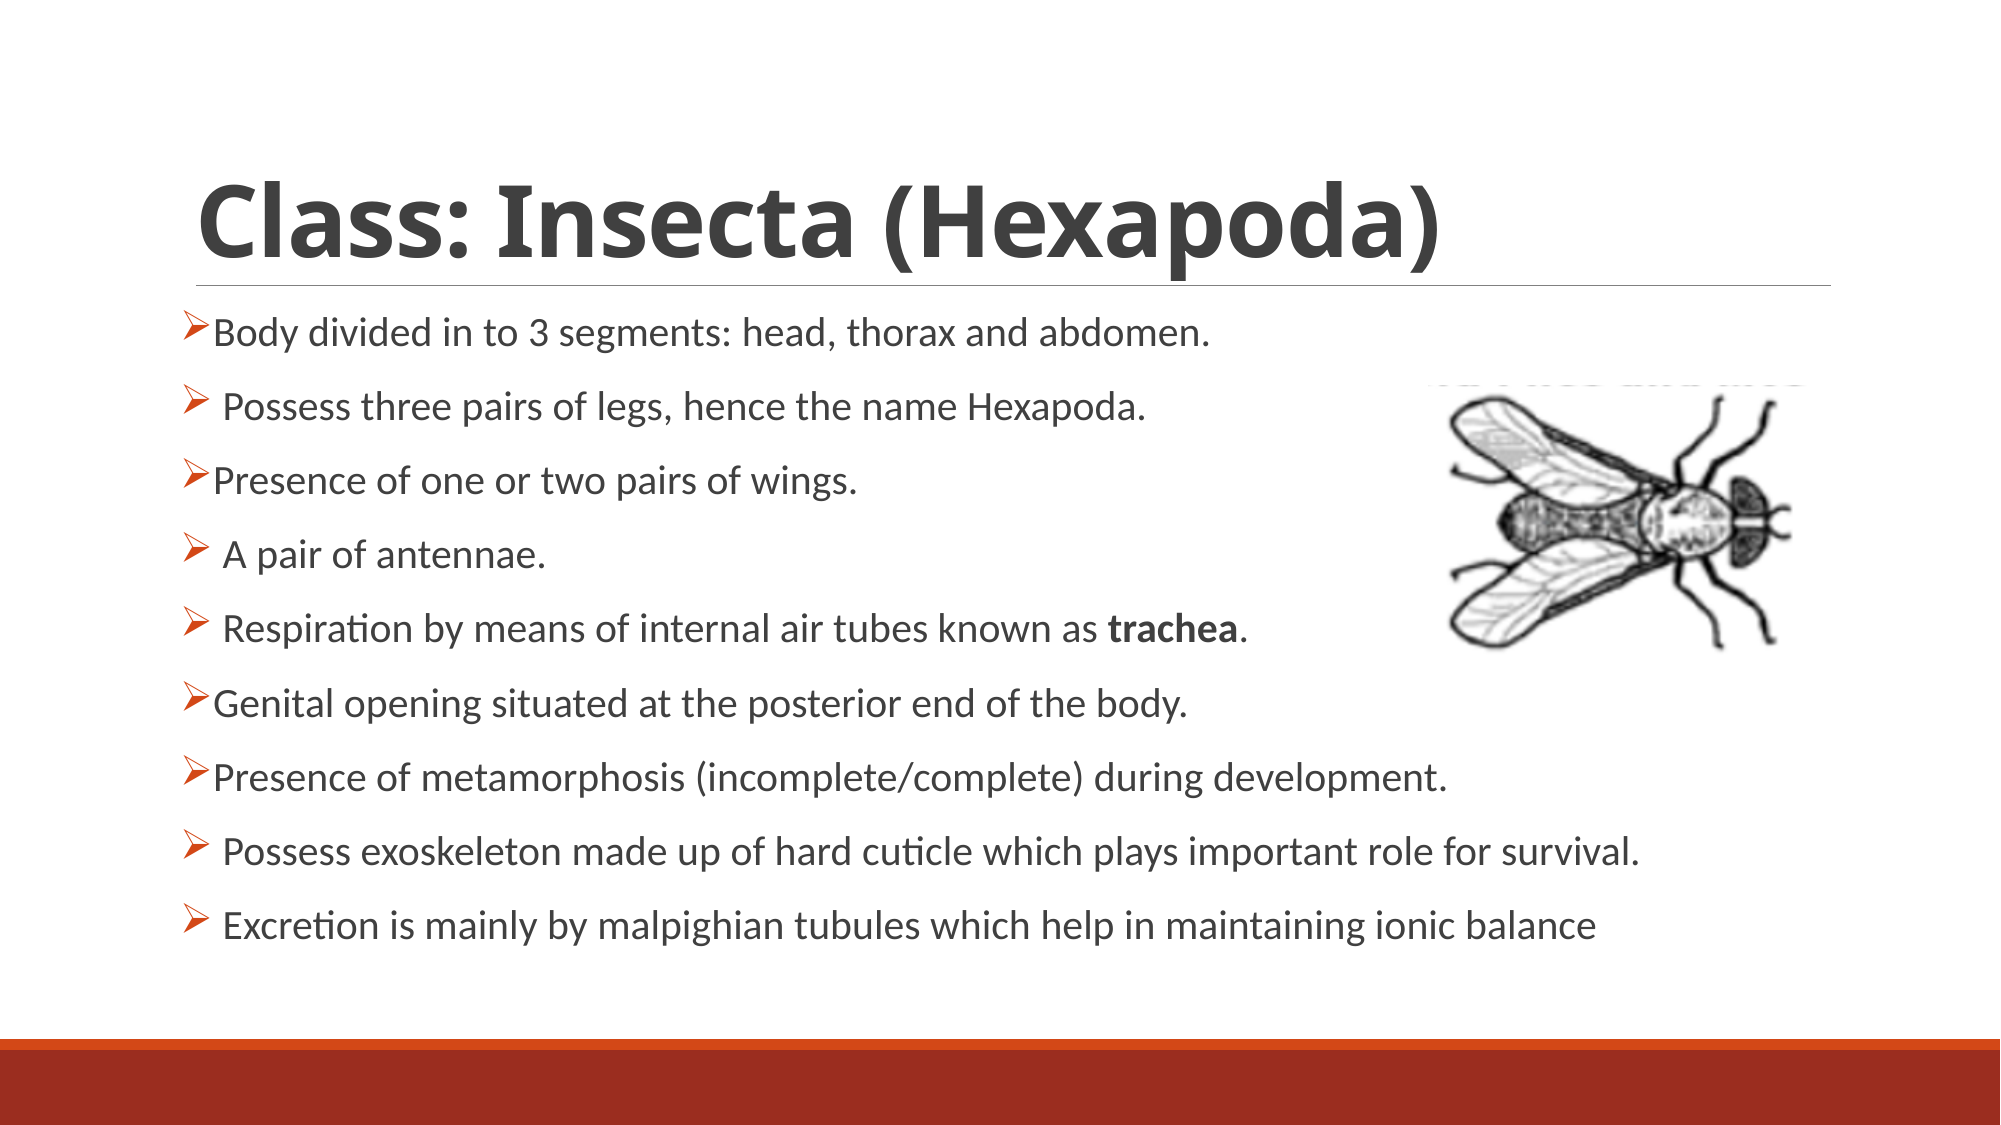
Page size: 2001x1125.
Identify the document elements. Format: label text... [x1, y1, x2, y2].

title Class: Insecta (Hexapoda) [180, 47, 1830, 285]
picture [1428, 384, 1808, 669]
list Body divided in to 3 segments: head, thorax and abdomen. Possess three pairs of legs, hence the name Hexapoda. Presence of one or two pairs of wings. A pair of antennae. Respiration by means of internal air tubes known as trachea. Genital opening situated at the posterior end of the body. Presence of metamorphosis (incomplete/complete) during development. Possess exoskeleton made up of hard cuticle which plays important role for survival. Excretion is mainly by malpighian tubules which help in maintaining ionic balance [180, 302, 1830, 963]
